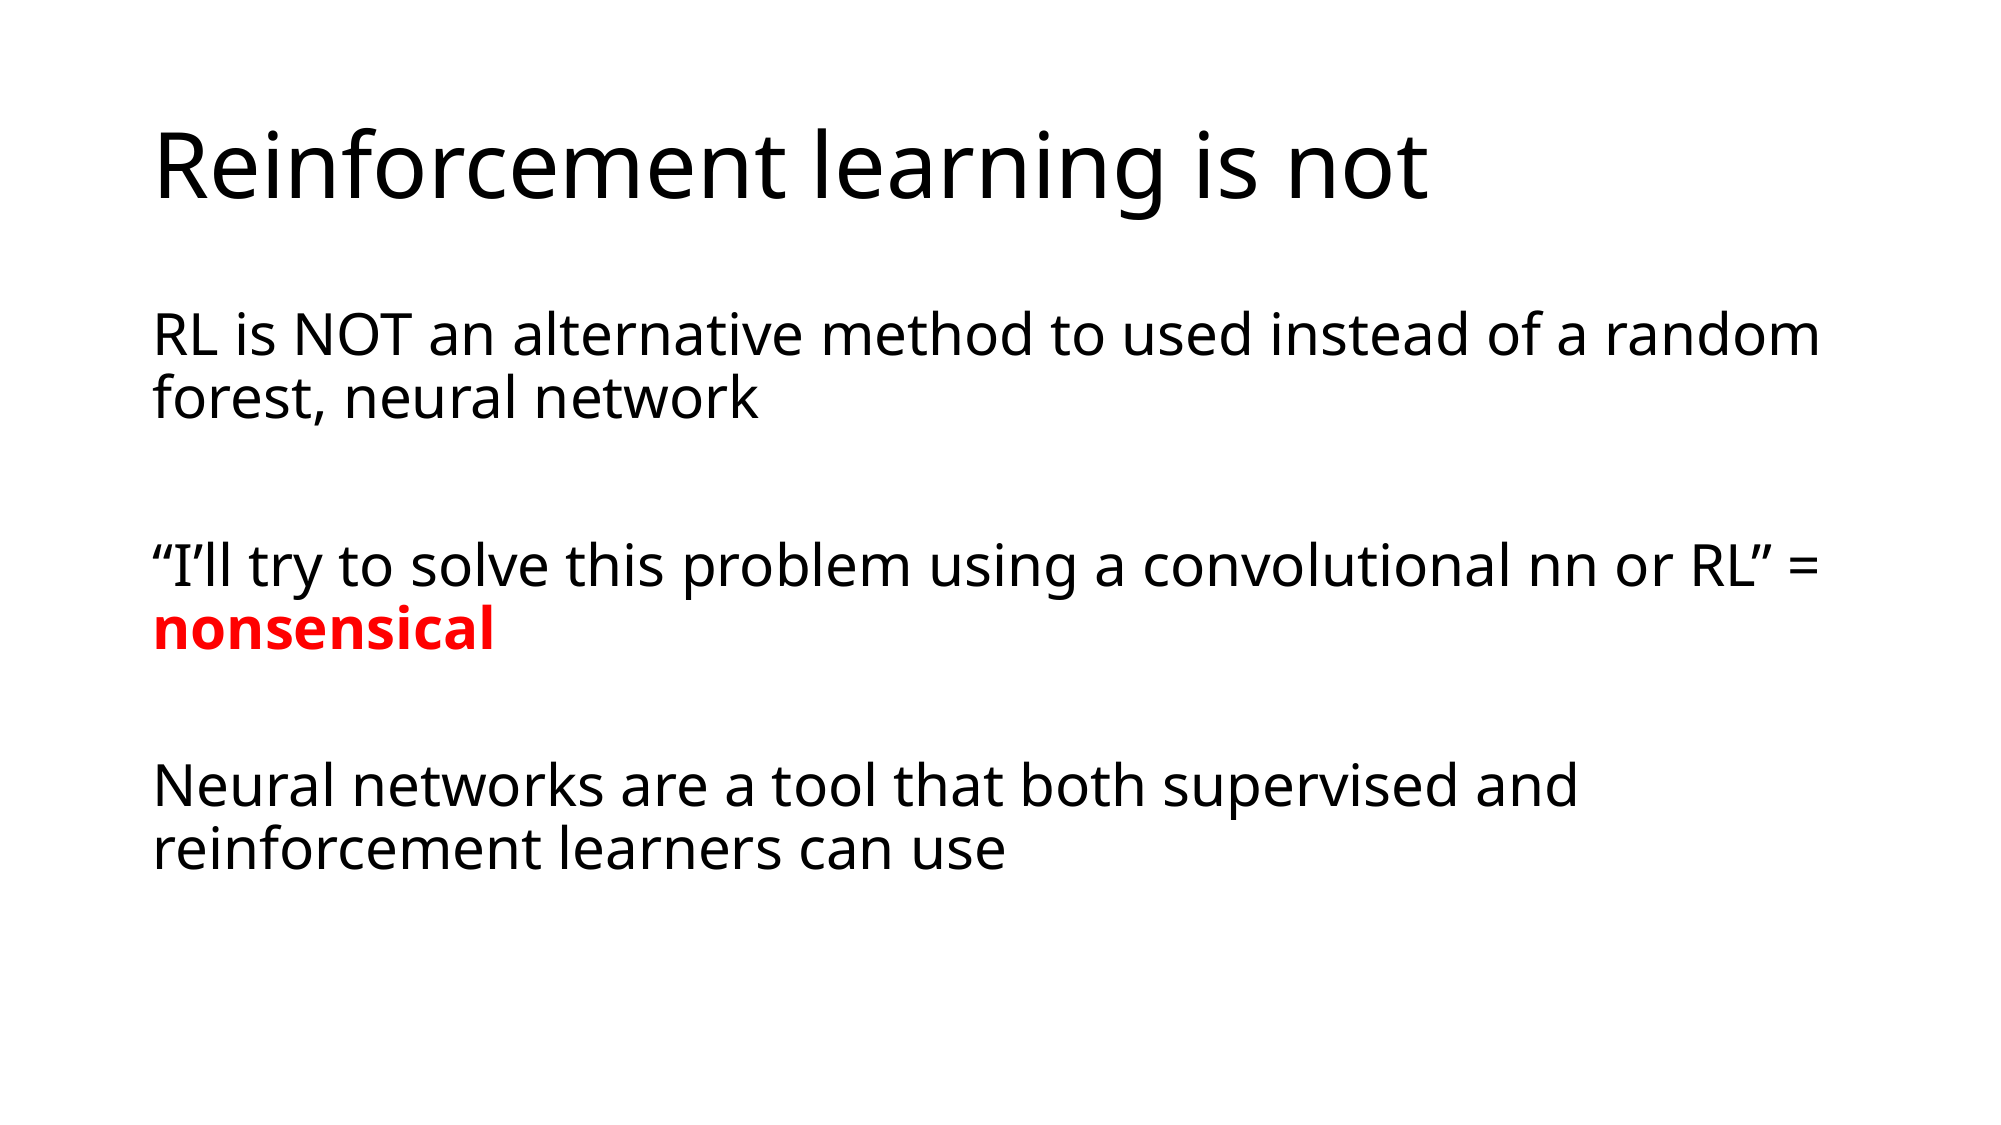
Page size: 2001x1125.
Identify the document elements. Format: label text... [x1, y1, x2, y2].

list RL is NOT an alternative method to used instead of a random forest, neural network “I’ll try to solve this problem using a convolutional nn or RL” = nonsensical Neural networks are a tool that both supervised and reinforcement learners can use [137, 298, 1863, 1059]
title Reinforcement learning is not [137, 59, 1893, 278]
